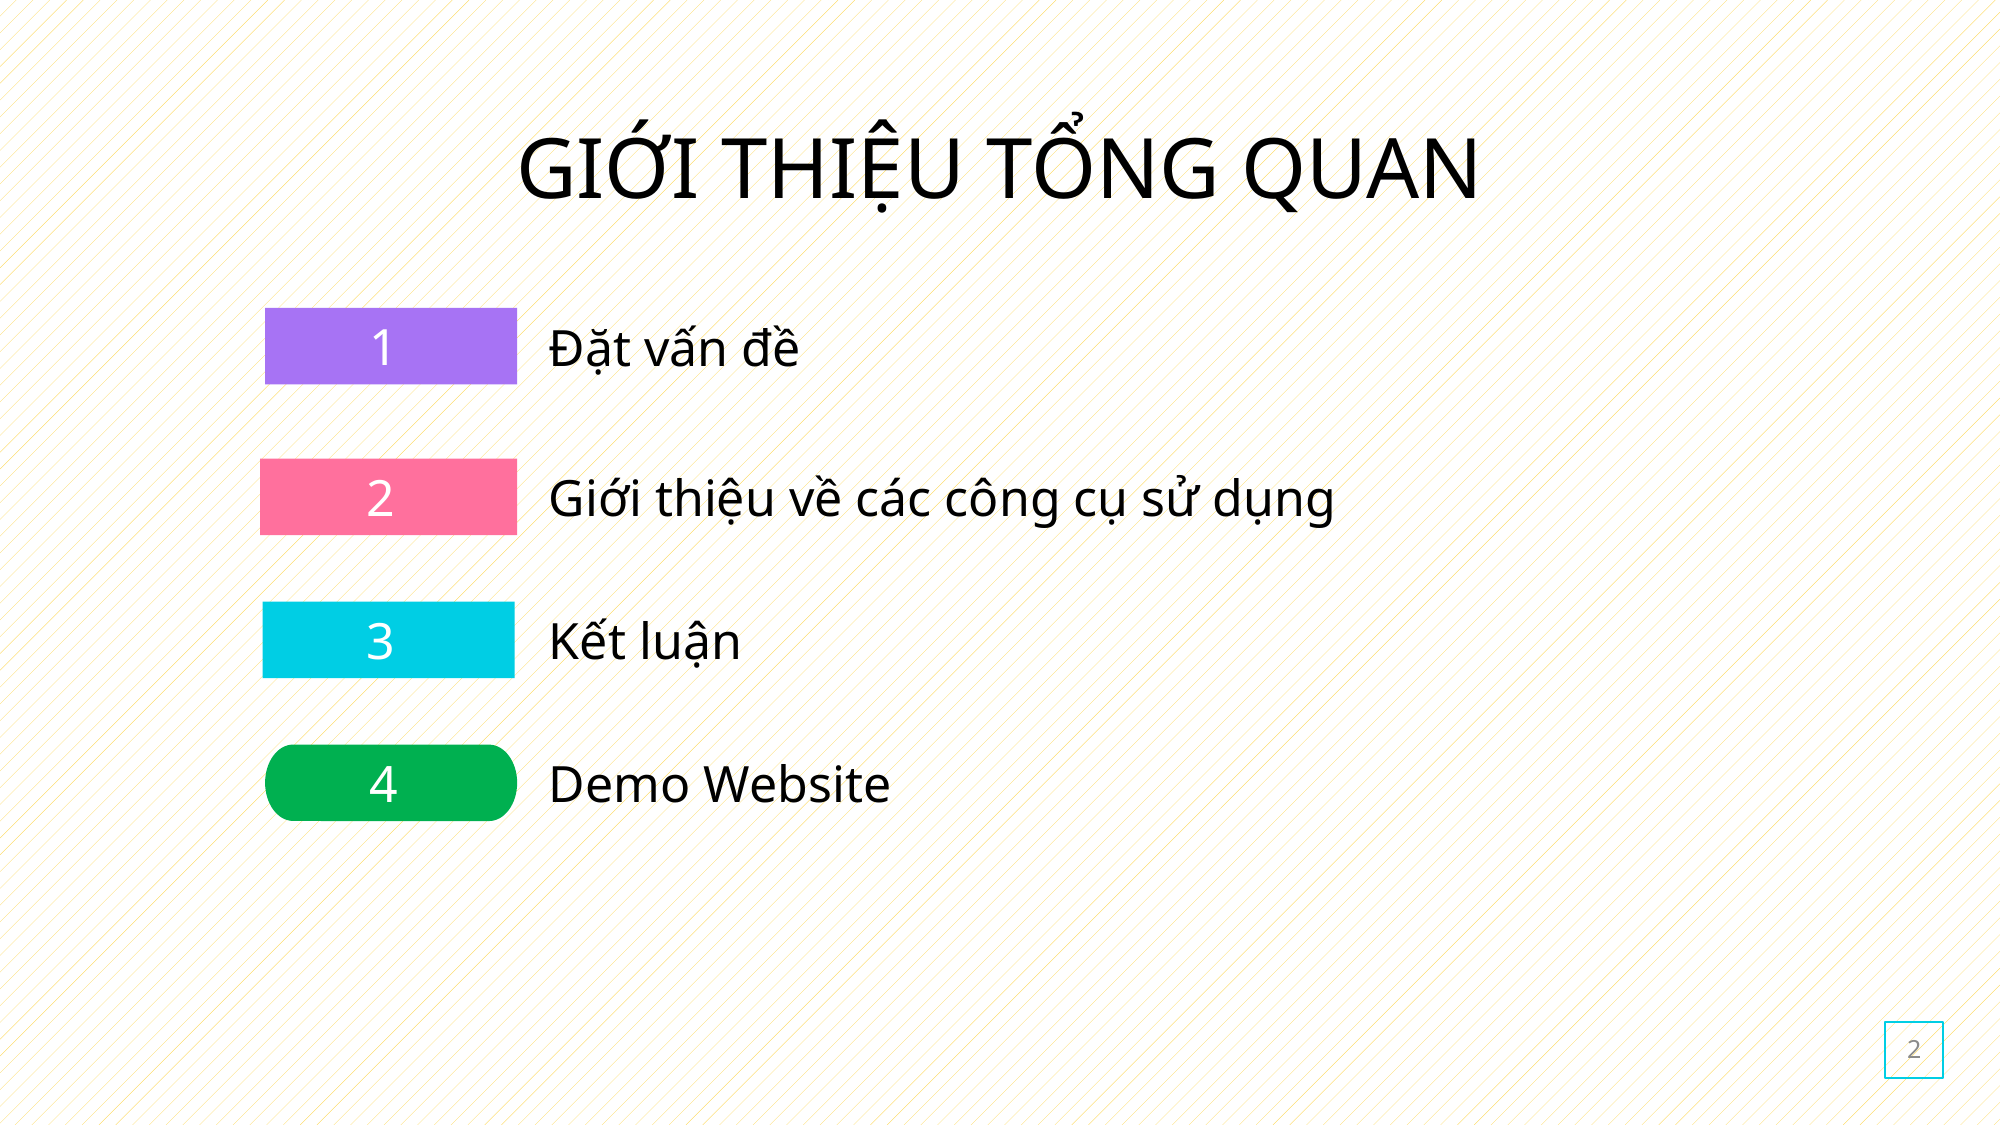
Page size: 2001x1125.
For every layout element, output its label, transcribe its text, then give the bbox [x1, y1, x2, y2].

list Giới thiệu về các công cụ sử dụng [533, 458, 1740, 536]
slide_number 2 [1884, 1021, 1944, 1079]
list 3 [262, 601, 515, 679]
list Kết luận [533, 601, 1676, 679]
text_box 4 [265, 744, 518, 822]
list 1 [265, 307, 518, 385]
list Đặt vấn đề [533, 309, 1676, 386]
list Demo Website [533, 744, 1676, 821]
list 2 [260, 458, 518, 536]
title GIỚI THIỆU TỔNG QUAN [62, 62, 1938, 280]
